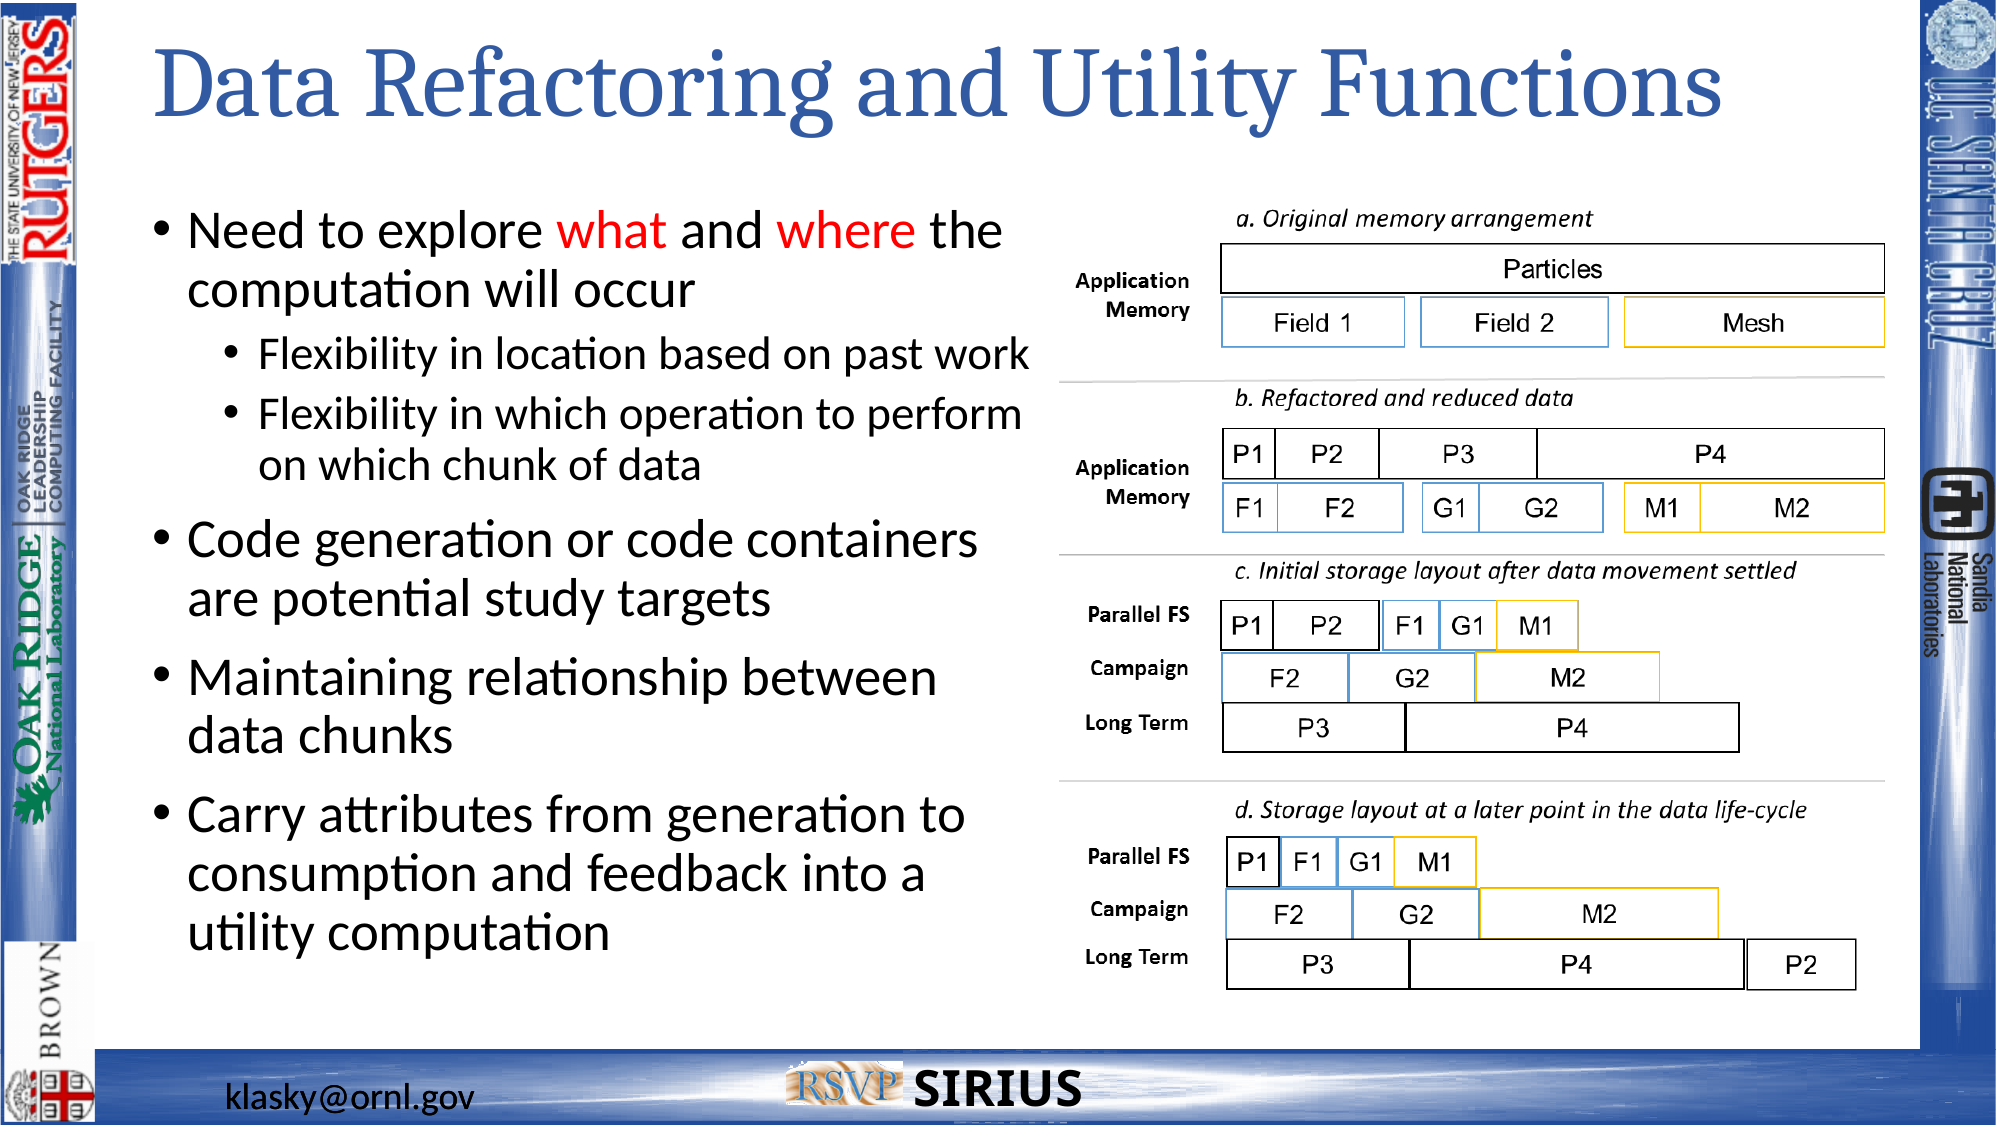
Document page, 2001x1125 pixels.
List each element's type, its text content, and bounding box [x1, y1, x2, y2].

picture [12, 301, 66, 825]
picture [1, 4, 75, 275]
picture [1921, 465, 1996, 660]
title Data Refactoring and Utility Functions [137, 19, 1863, 149]
picture [5, 942, 94, 1121]
list Need to explore what and where the computation will occur Flexibility in location based on past work Flexibility in which operation to perform on which chunk of data Code generation or code containers are potential study targets Maintaining relationship between data chunks Carry attributes from generation to consumption and feedback into a utility computation [137, 193, 1059, 1014]
picture [1058, 193, 1885, 996]
picture [1921, 0, 1995, 348]
picture [786, 1061, 903, 1105]
